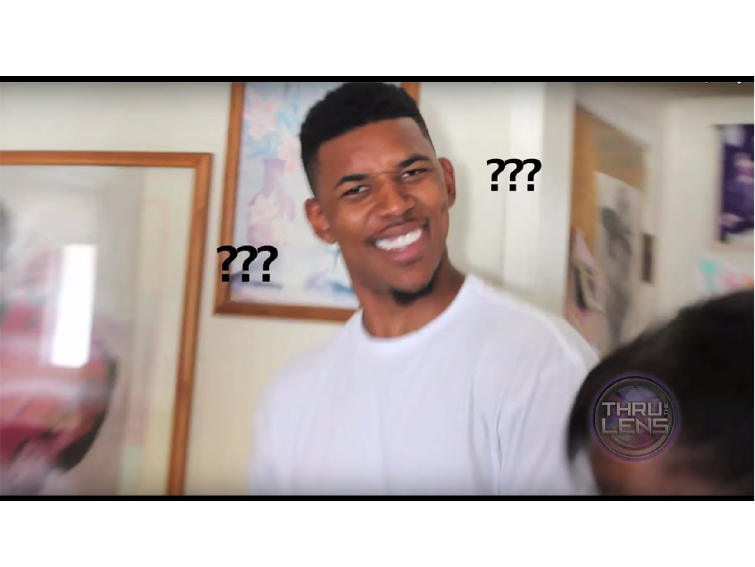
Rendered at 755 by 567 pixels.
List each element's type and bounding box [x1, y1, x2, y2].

picture [0, 76, 755, 501]
